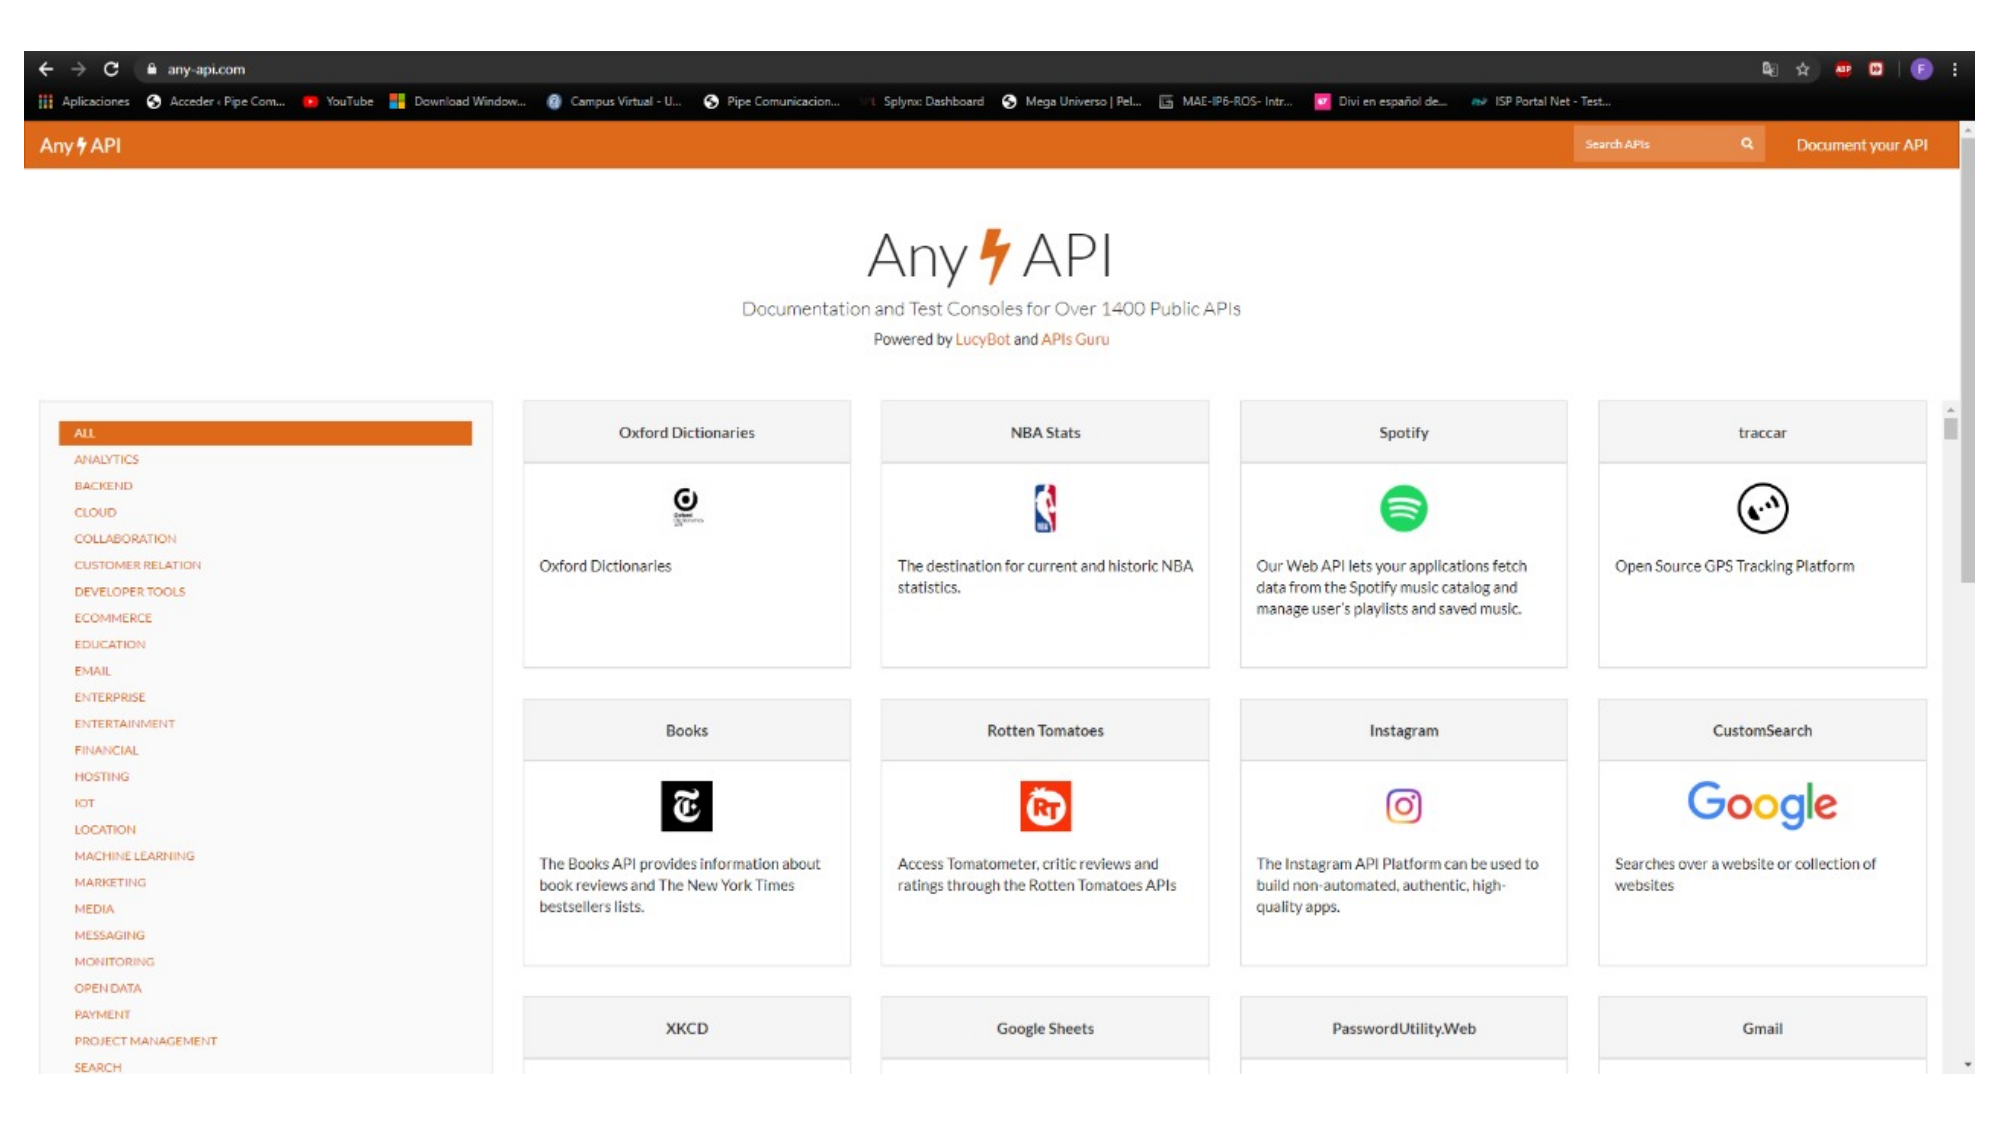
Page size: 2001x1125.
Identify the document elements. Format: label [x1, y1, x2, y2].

picture [24, 51, 1976, 1074]
